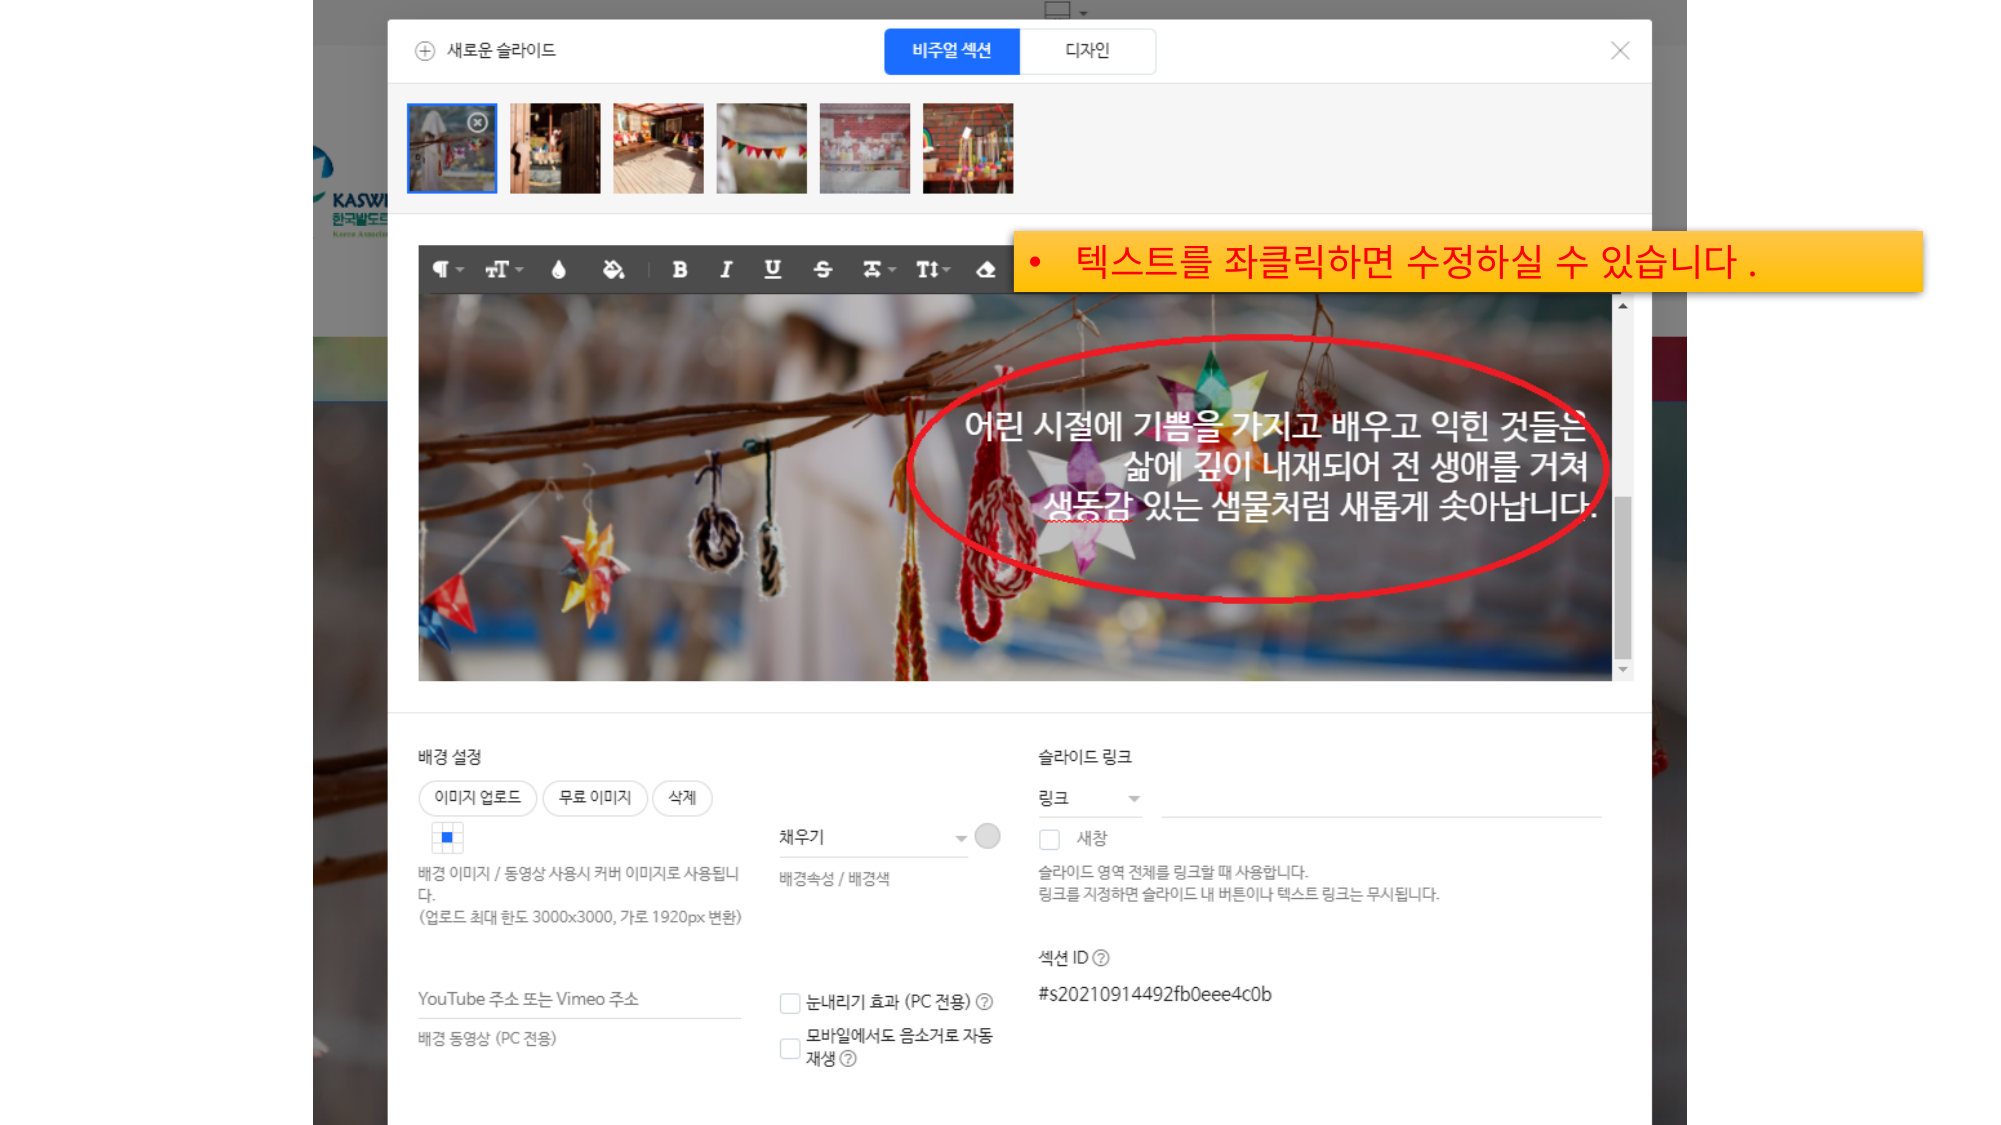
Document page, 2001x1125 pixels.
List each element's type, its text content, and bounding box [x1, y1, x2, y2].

text_box 텍스트를 좌클릭하면 수정하실 수 있습니다. [1687, 231, 1923, 292]
picture [313, 0, 1687, 1125]
